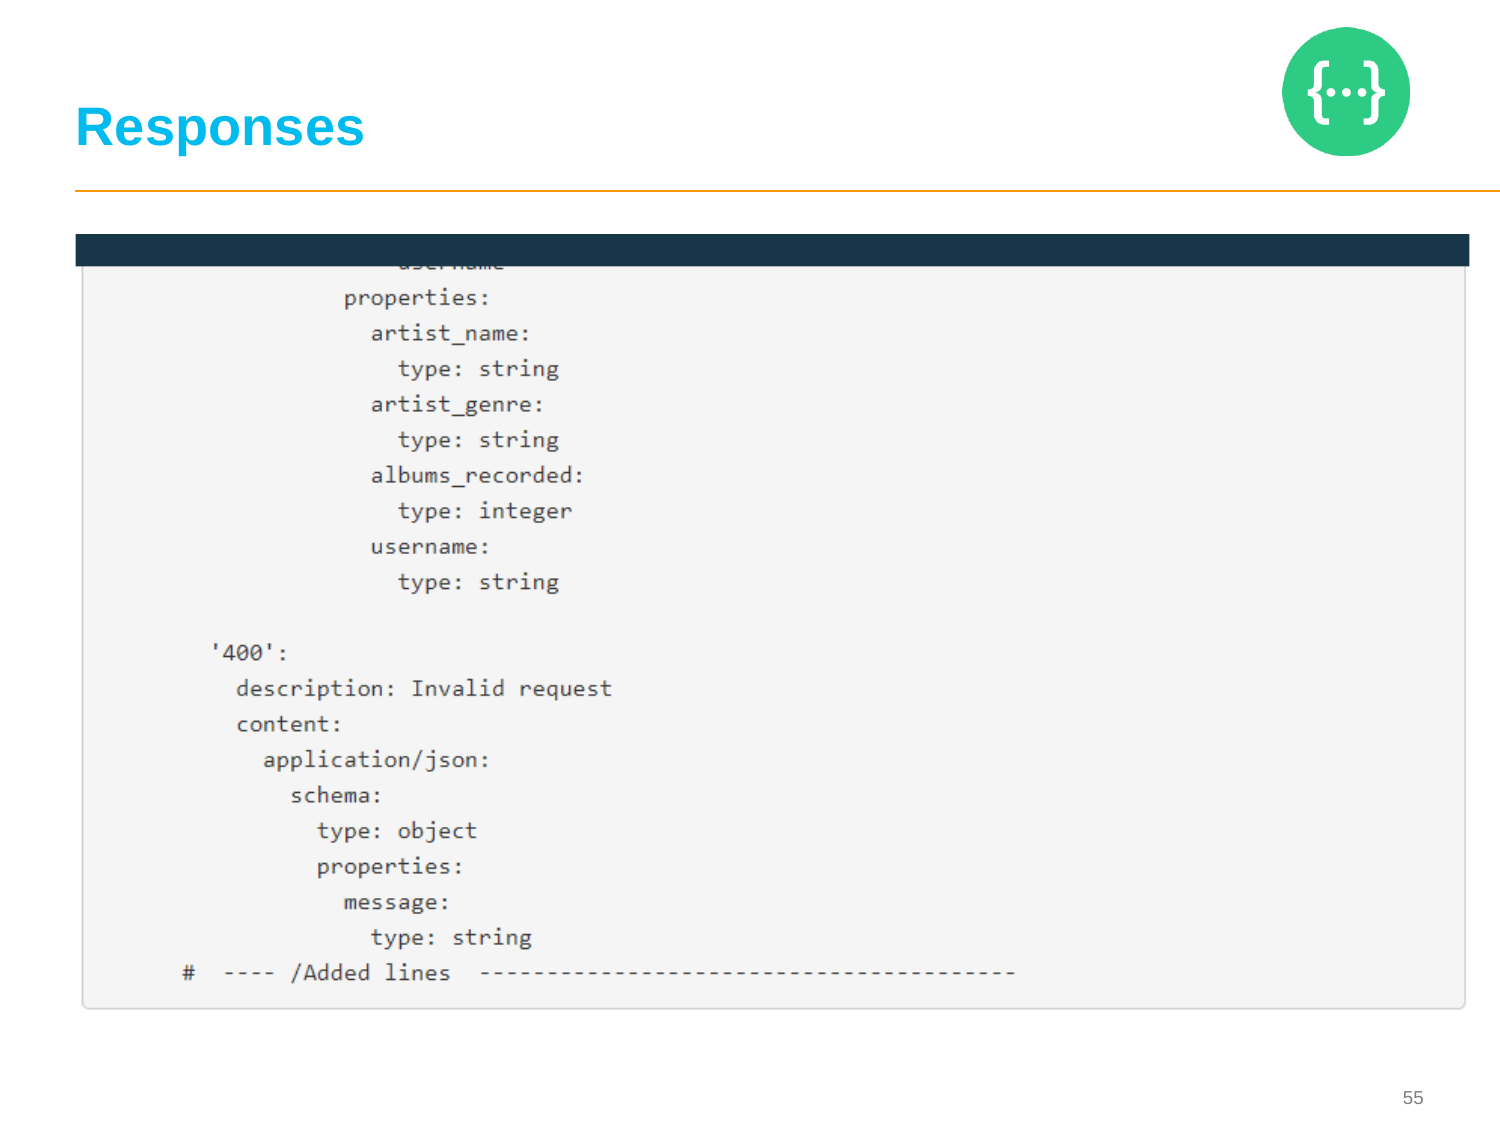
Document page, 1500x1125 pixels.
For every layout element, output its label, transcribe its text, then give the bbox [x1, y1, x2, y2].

picture [75, 234, 1470, 1013]
title Responses [75, 27, 1422, 157]
